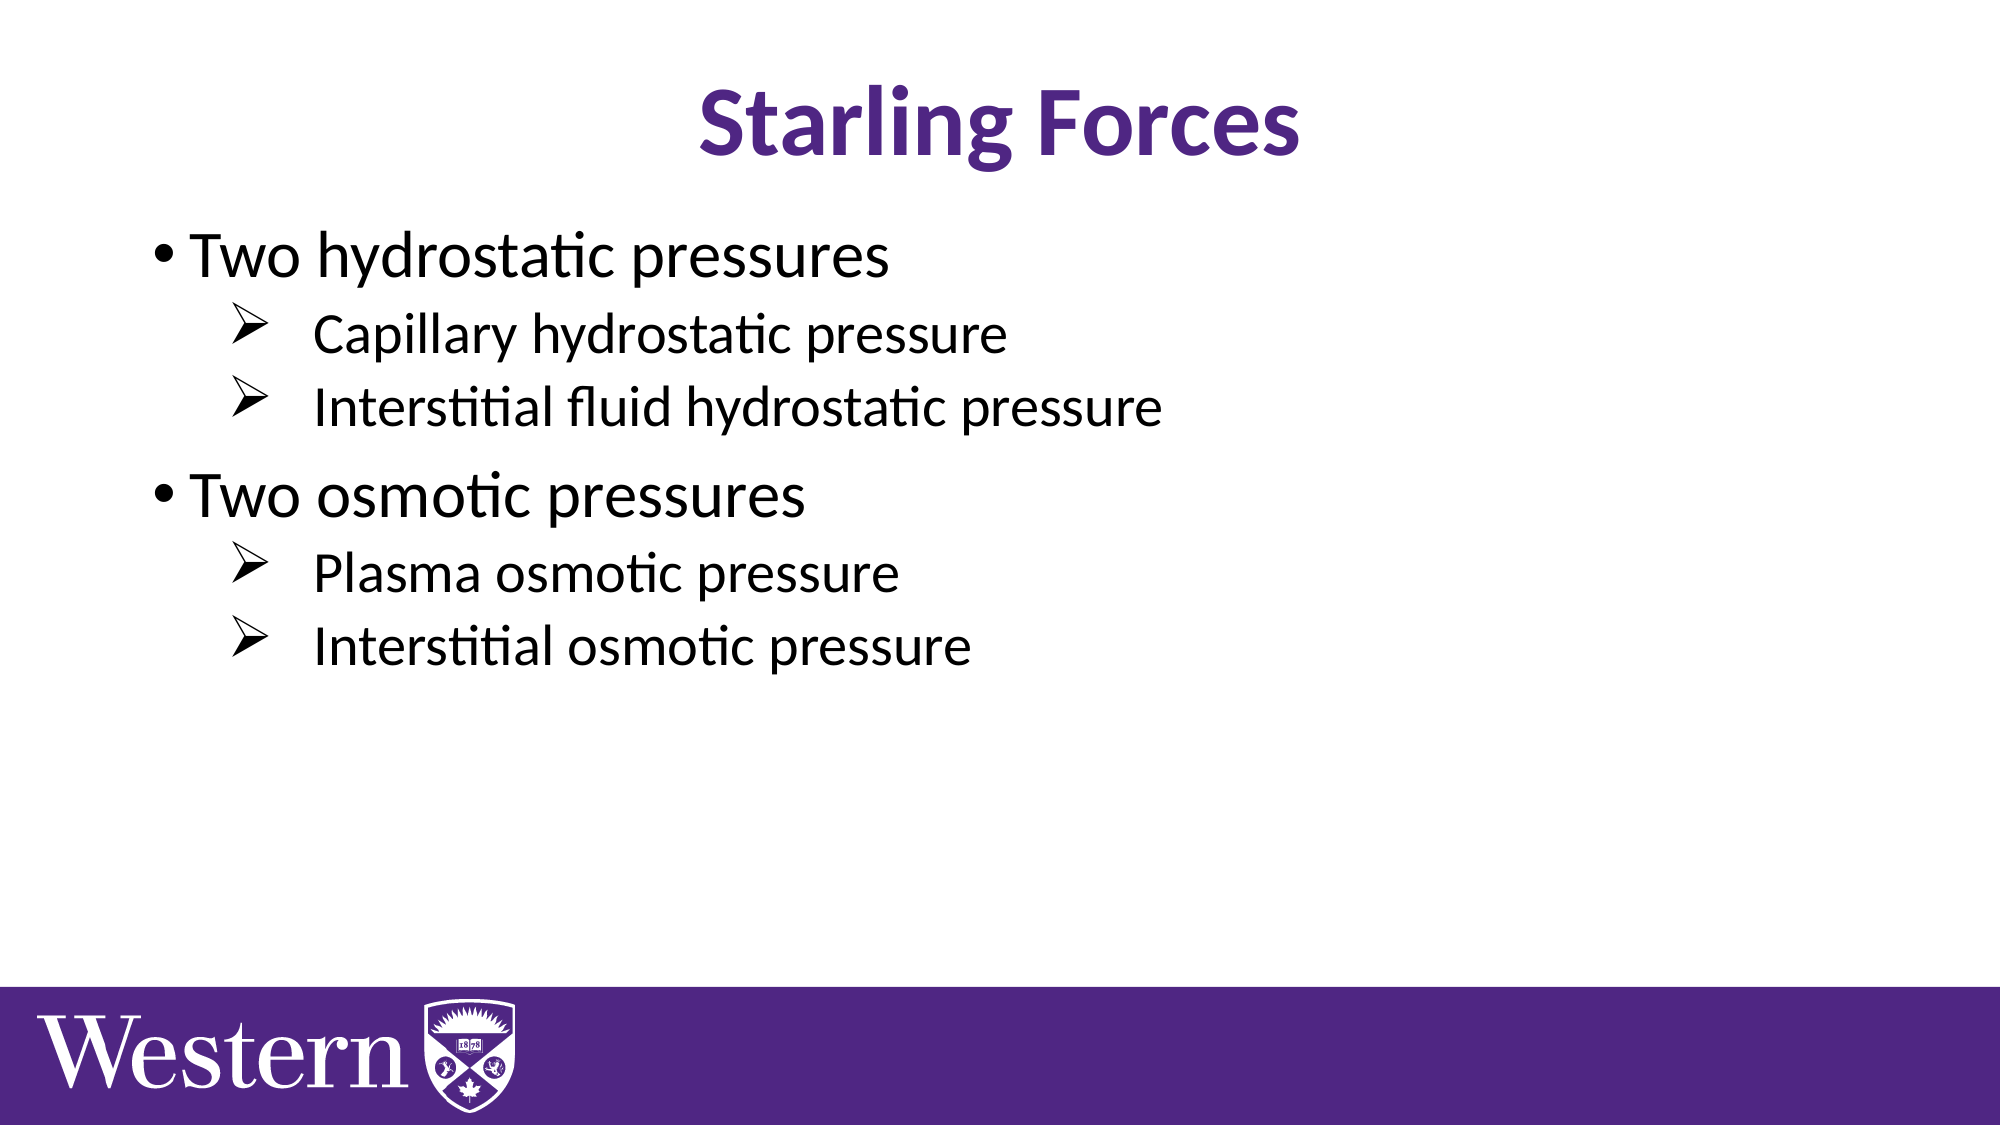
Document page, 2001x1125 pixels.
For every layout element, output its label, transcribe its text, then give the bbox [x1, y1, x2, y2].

title Starling Forces [137, 32, 1863, 212]
text_box [0, 986, 2000, 1125]
list Two hydrostatic pressures Capillary hydrostatic pressure Interstitial fluid hydrostatic pressure Two osmotic pressures Plasma osmotic pressure Interstitial osmotic pressure [137, 212, 1863, 950]
picture [37, 999, 515, 1113]
